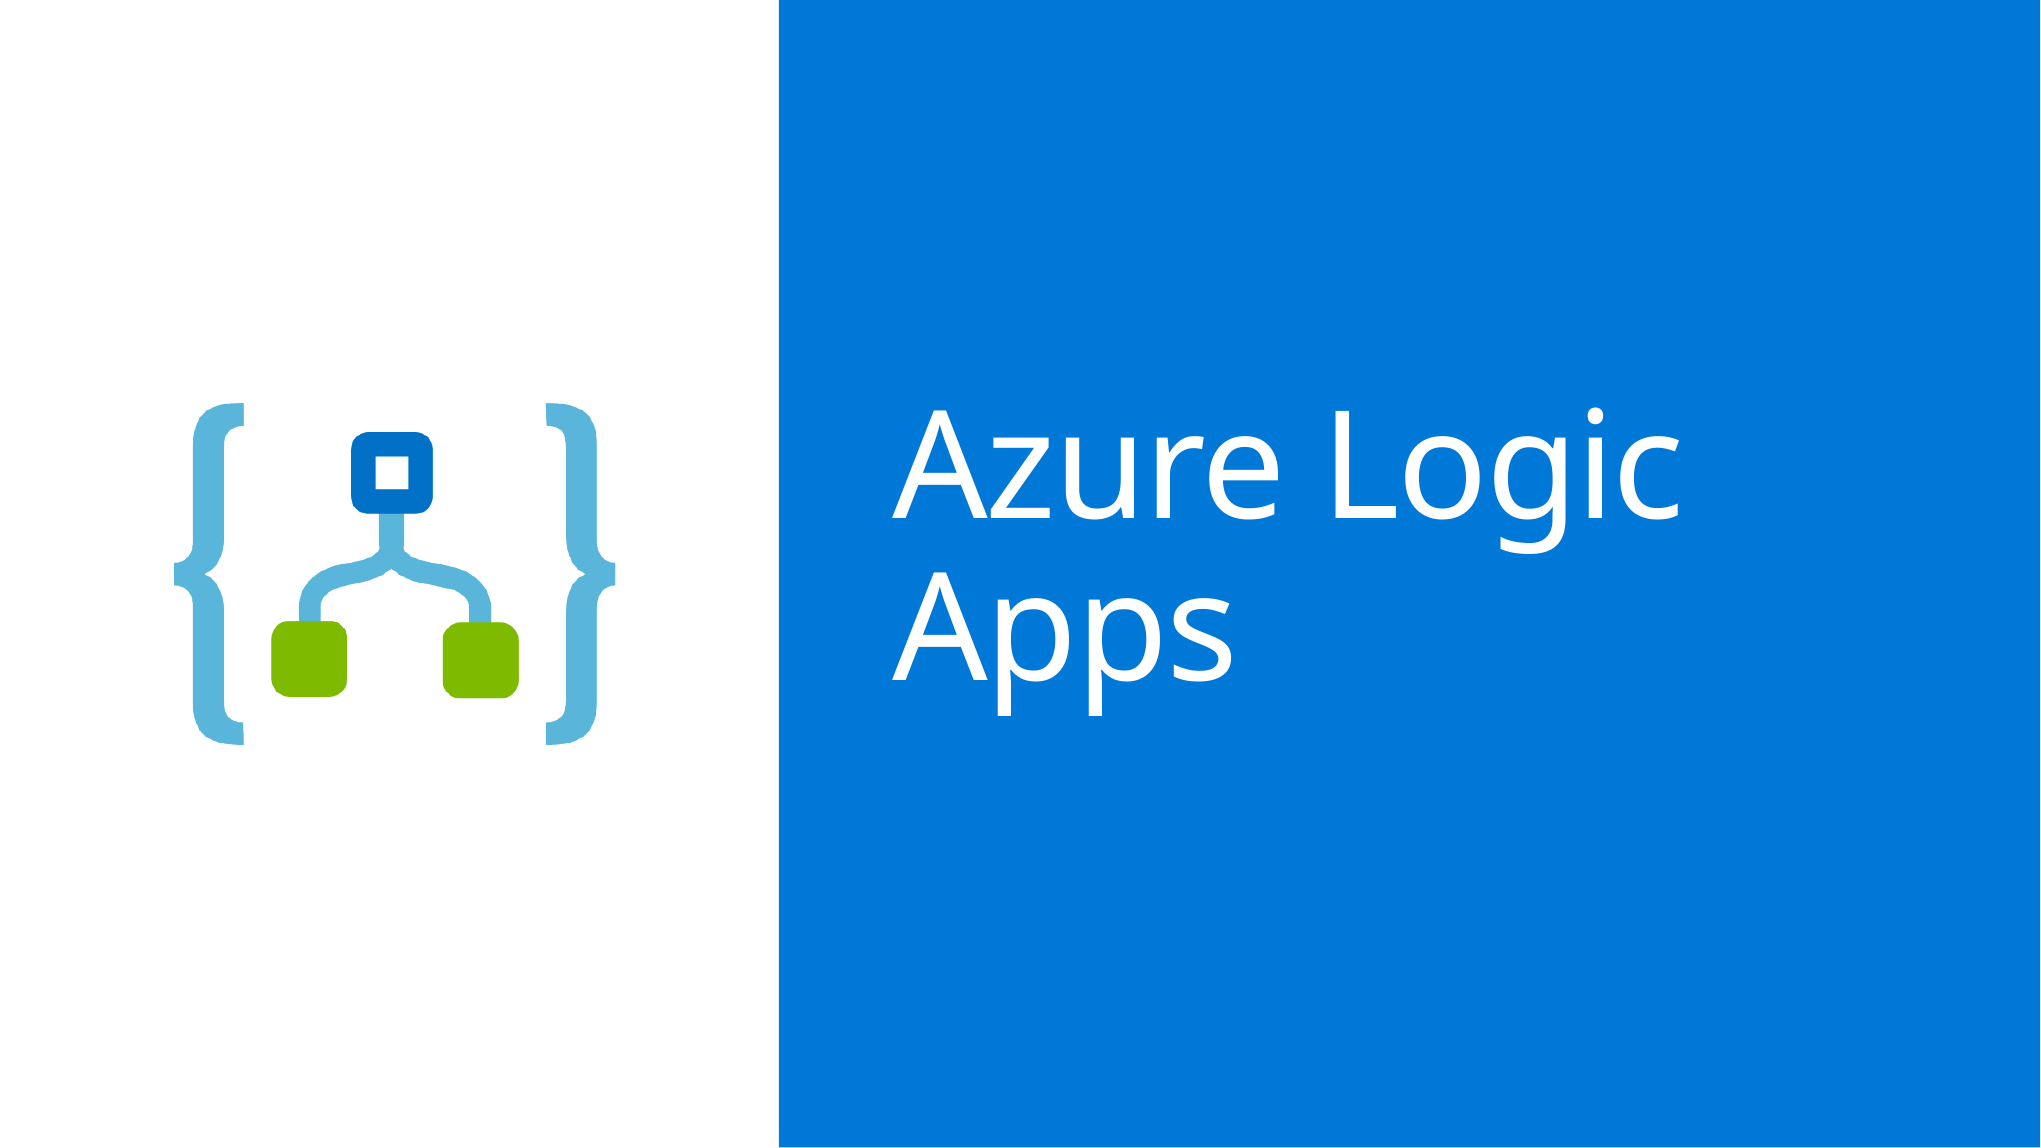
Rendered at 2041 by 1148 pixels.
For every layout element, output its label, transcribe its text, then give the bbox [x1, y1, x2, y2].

text_box [778, 0, 2041, 1148]
picture [173, 352, 616, 795]
title Azure Logic Apps [868, 373, 1946, 820]
